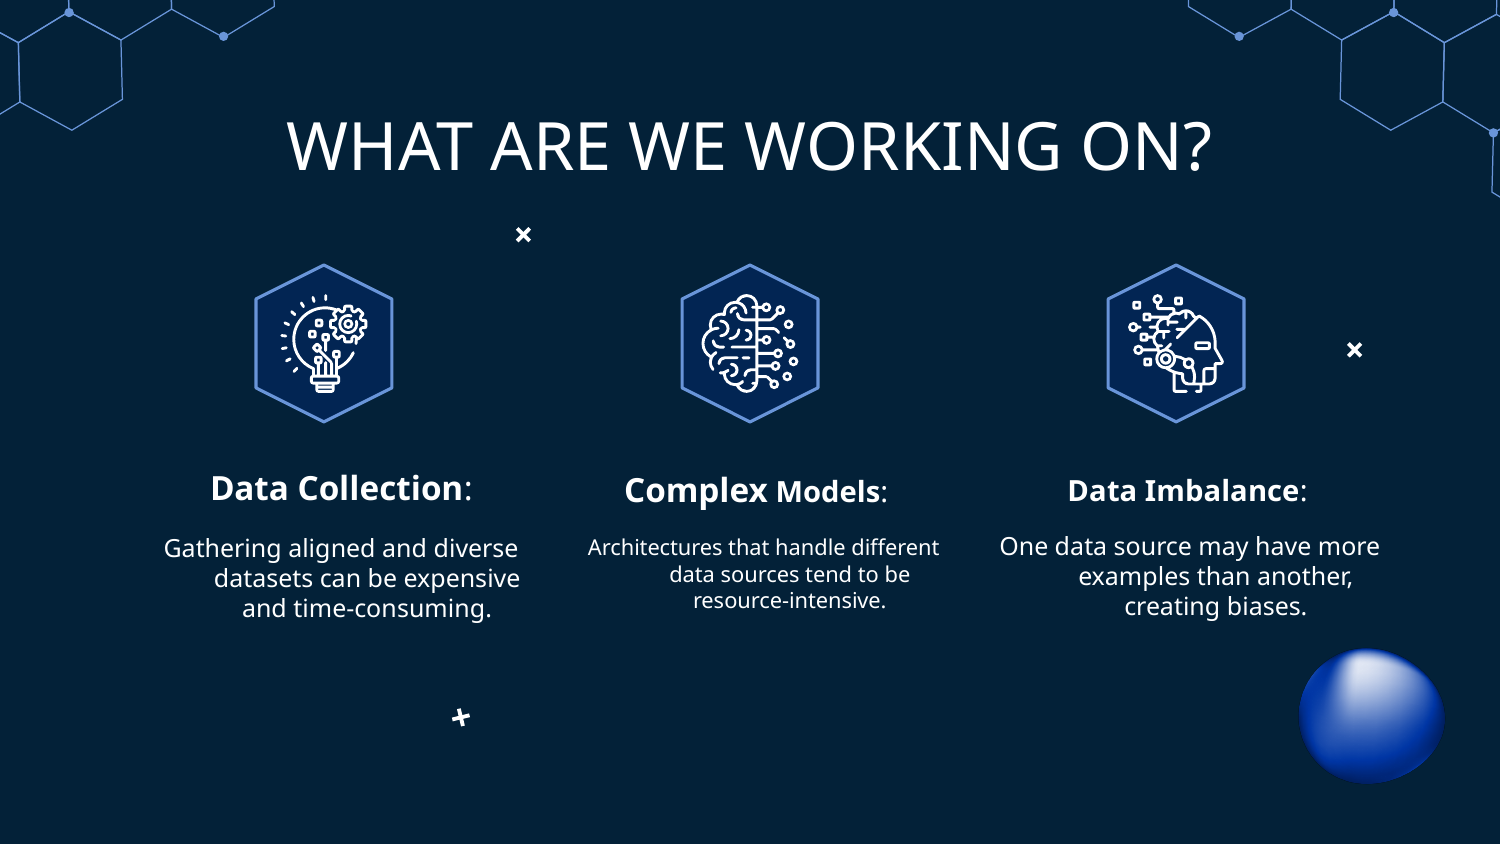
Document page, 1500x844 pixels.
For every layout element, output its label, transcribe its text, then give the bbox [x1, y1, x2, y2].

picture [1278, 627, 1466, 809]
subtitle One data source may have more examples than another, creating biases. [947, 515, 1410, 663]
subtitle Gathering aligned and diverse datasets can be expensive and time-consuming. [99, 517, 539, 634]
subtitle Data Imbalance: [1004, 447, 1348, 523]
subtitle Complex Models: [513, 449, 976, 525]
text_box [1136, 402, 1216, 422]
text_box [1348, 343, 1362, 357]
text_box [1108, 265, 1245, 396]
subtitle Data Collection: [158, 447, 502, 523]
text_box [516, 228, 530, 242]
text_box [1127, 293, 1225, 394]
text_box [701, 293, 799, 394]
subtitle Architectures that handle different data sources tend to be resource-intensive. [539, 525, 966, 667]
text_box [280, 293, 368, 394]
text_box [284, 402, 364, 422]
text_box [682, 265, 818, 397]
text_box [256, 265, 392, 400]
title WHAT ARE WE WORKING ON? [118, 88, 1382, 183]
text_box [710, 402, 790, 422]
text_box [454, 710, 468, 724]
